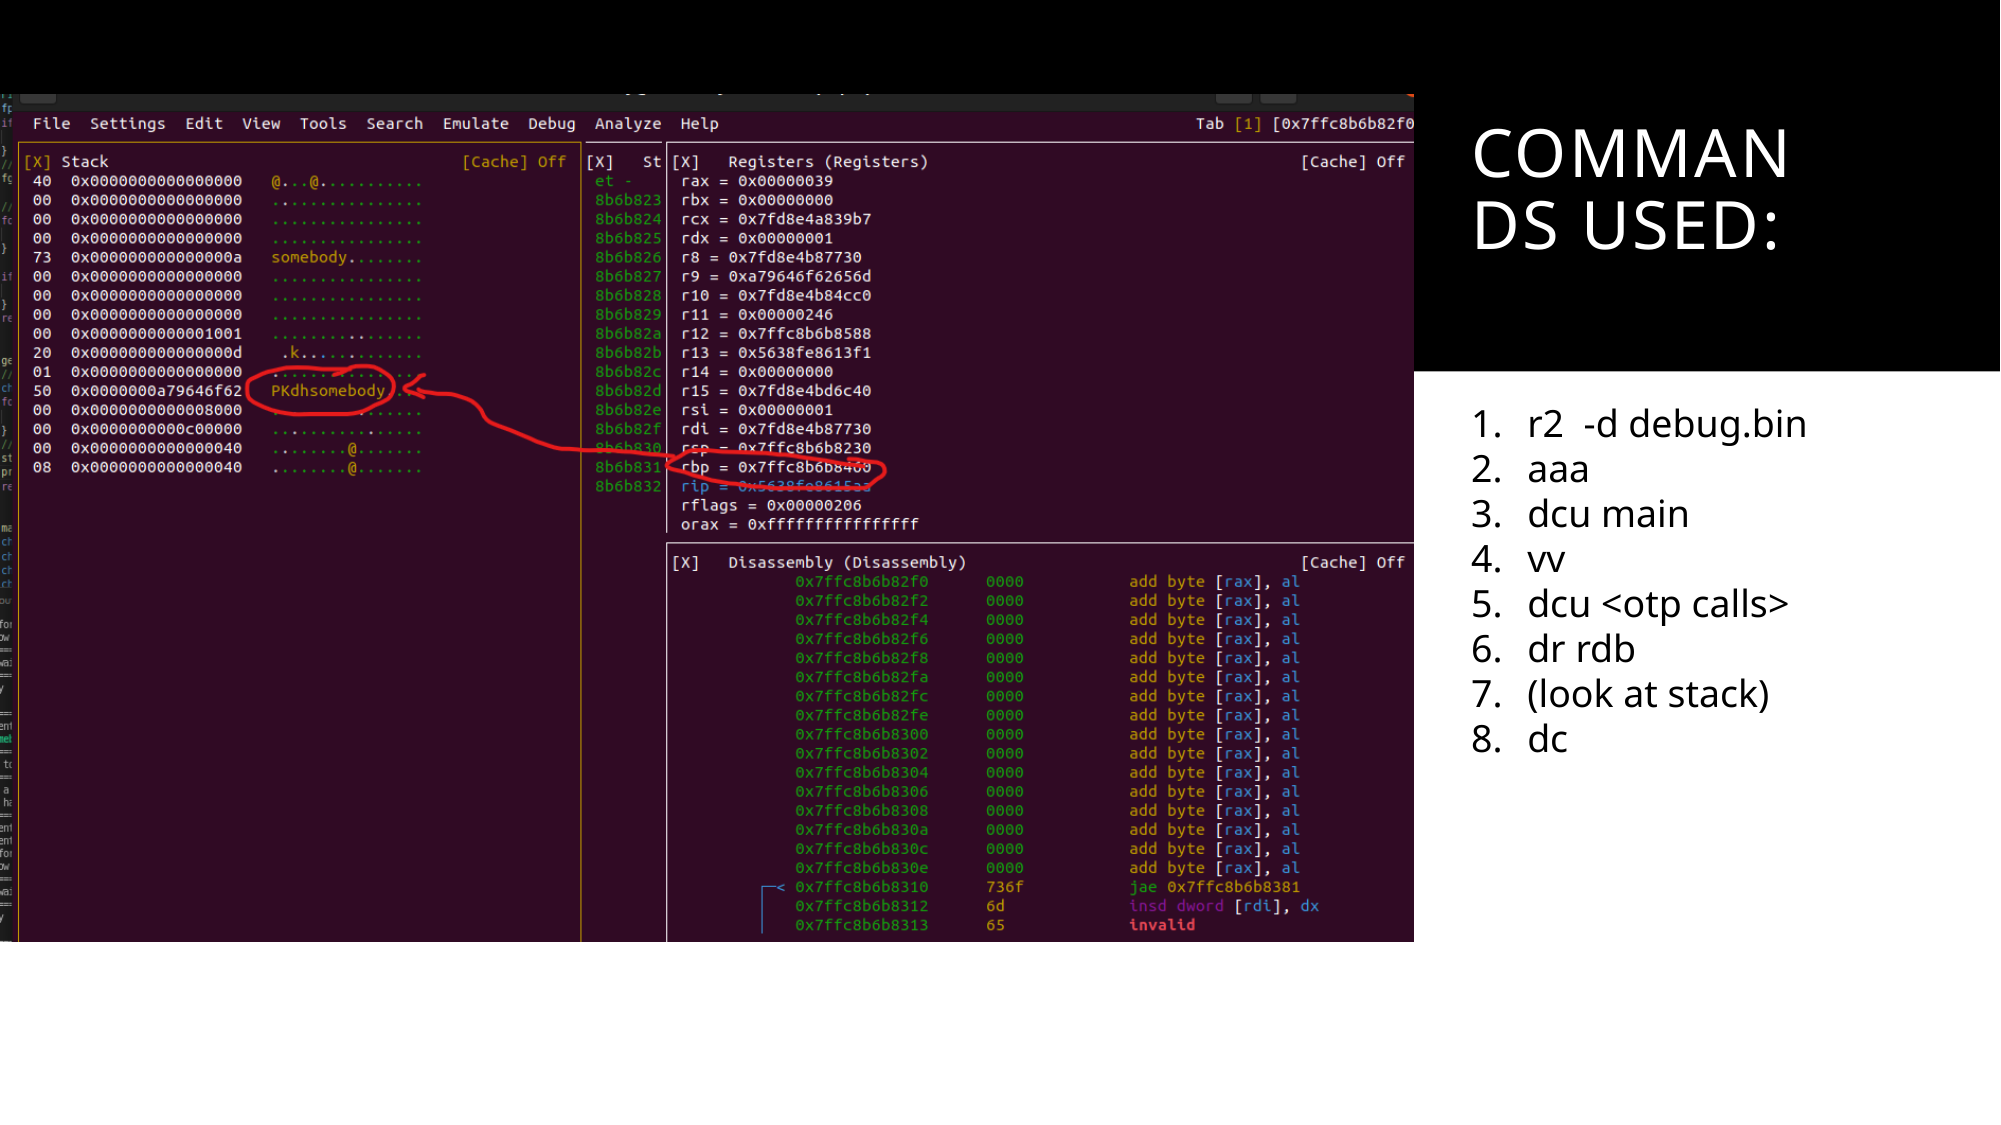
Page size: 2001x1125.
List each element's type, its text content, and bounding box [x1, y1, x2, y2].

title Commands used: [1456, 52, 1842, 332]
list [0, 94, 1414, 942]
text_box r2 -d debug.bin aaa dcu main vv dcu <otp calls> dr rdb (look at stack) dc [1456, 392, 1963, 812]
